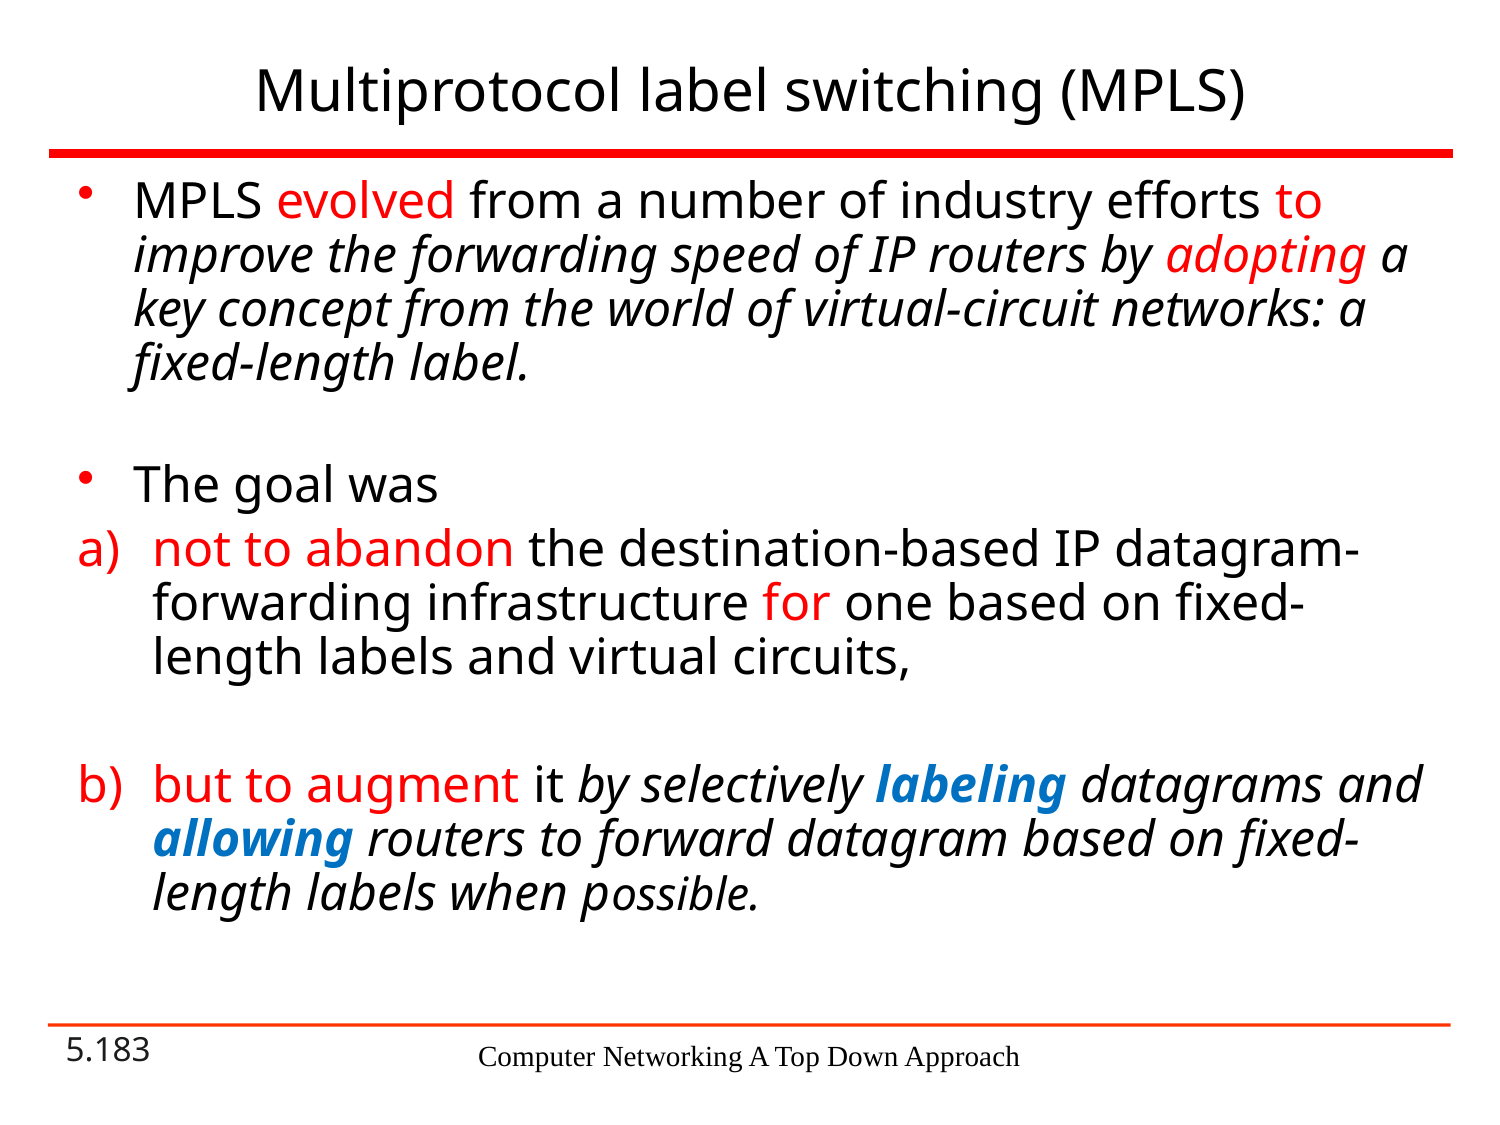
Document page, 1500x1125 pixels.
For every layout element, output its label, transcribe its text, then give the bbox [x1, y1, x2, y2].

list MPLS evolved from a number of industry efforts to improve the forwarding speed of IP routers by adopting a key concept from the world of virtual-circuit networks: a fixed-length label. The goal was not to abandon the destination-based IP datagram-forwarding infrastructure for one based on fixed-length labels and virtual circuits, but to augment it by selectively labeling datagrams and allowing routers to forward datagram based on fixed-length labels when possible. [62, 167, 1451, 1008]
title Multiprotocol label switching (MPLS) [49, 35, 1451, 141]
